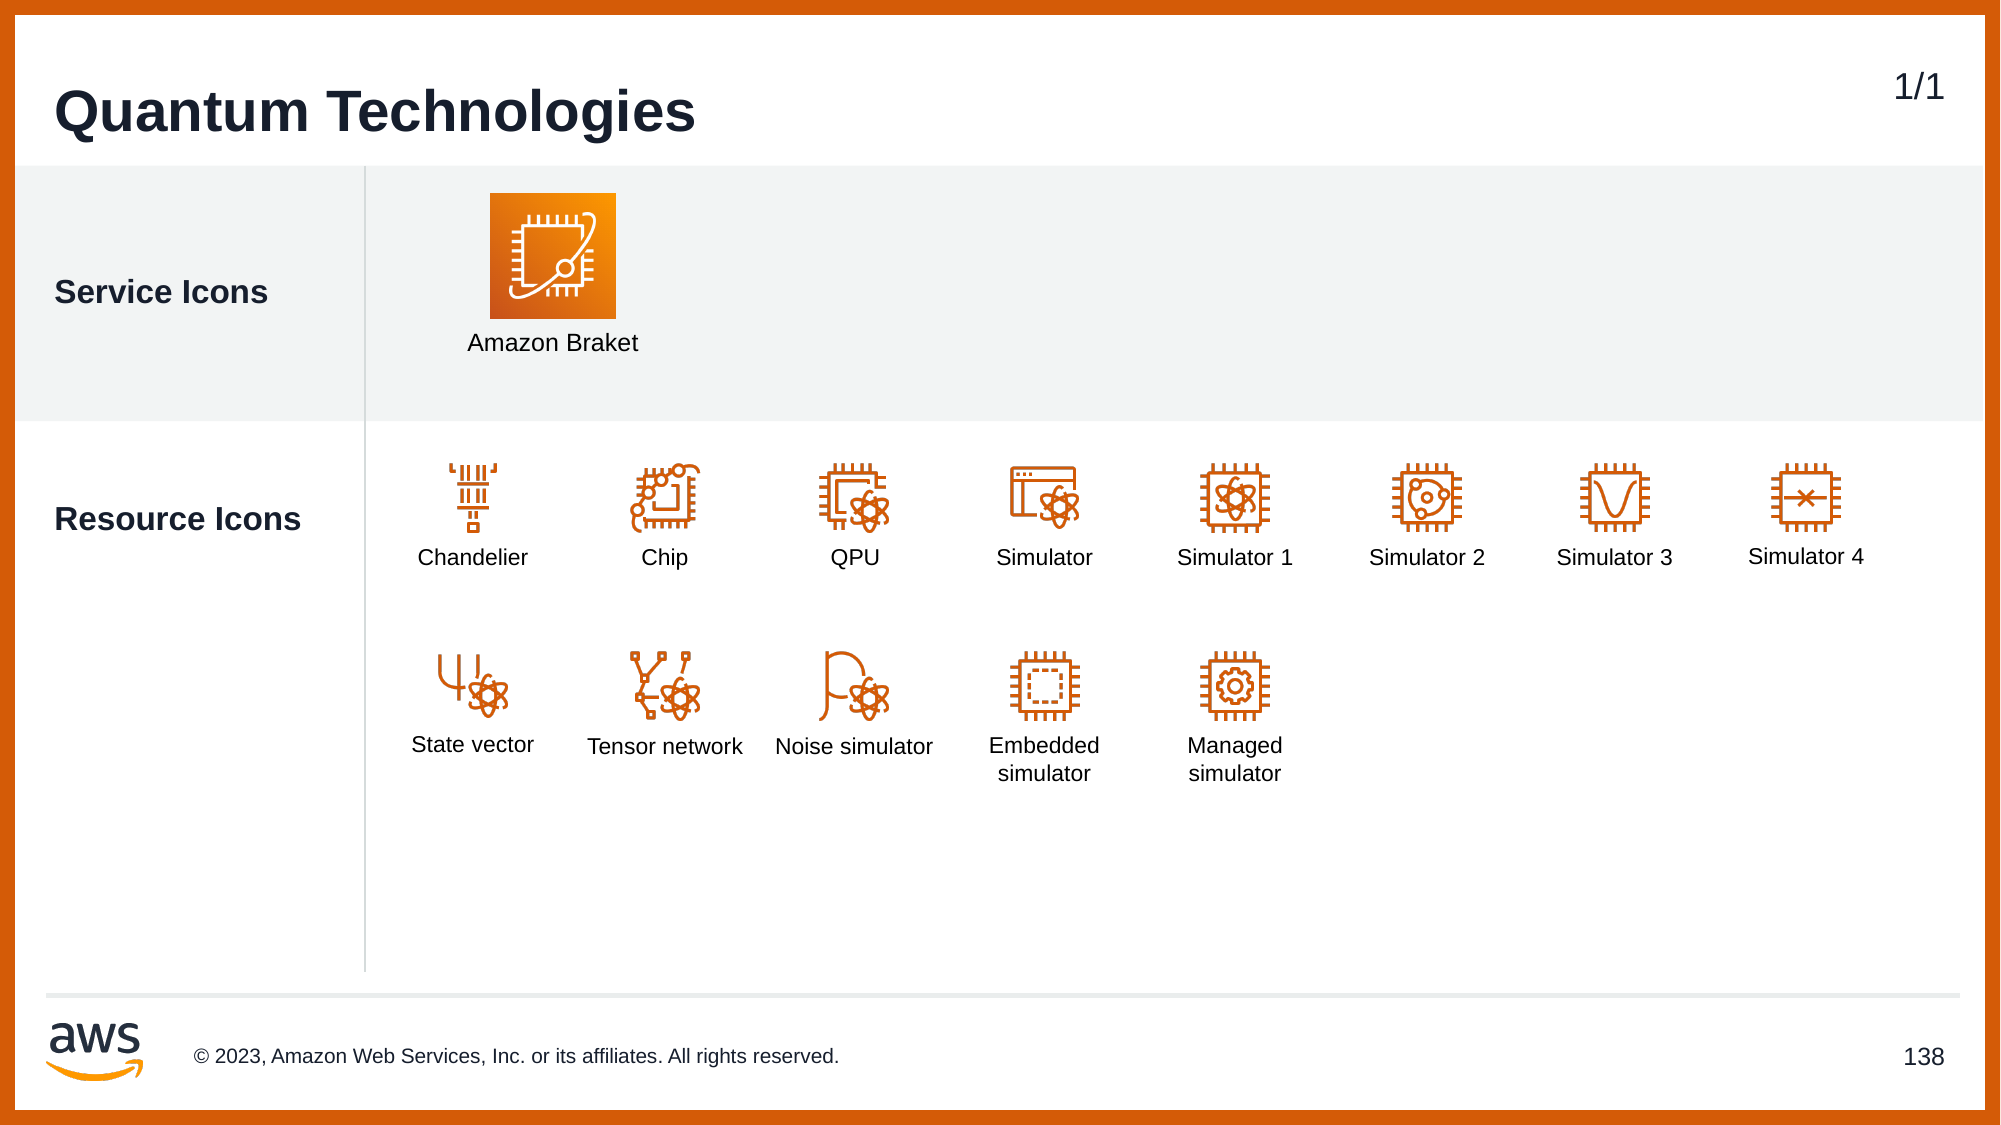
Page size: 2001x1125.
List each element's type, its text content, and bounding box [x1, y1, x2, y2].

footer © 2023, Amazon Web Services, Inc. or its affiliates. All rights reserved. [178, 1025, 911, 1086]
picture [1768, 460, 1844, 536]
slide_number 138 [1493, 1025, 1961, 1086]
picture [1197, 648, 1273, 724]
picture [435, 648, 511, 724]
text_box Noise simulator [756, 723, 946, 766]
picture [627, 460, 703, 536]
text_box Chip [567, 535, 757, 578]
picture [627, 648, 703, 724]
list 1/1 [1693, 59, 1961, 166]
picture [490, 193, 616, 319]
picture [816, 460, 892, 536]
text_box State vector [375, 722, 571, 765]
title Quantum Technologies [39, 59, 1457, 166]
picture [1197, 460, 1273, 536]
picture [46, 1023, 143, 1081]
text_box Amazon Braket [369, 319, 737, 364]
text_box QPU [757, 535, 946, 578]
picture [1577, 460, 1653, 536]
picture [1007, 648, 1083, 724]
text_box Simulator 4 [1708, 534, 1904, 577]
picture [816, 648, 892, 724]
text_box Embedded simulator [946, 723, 1137, 794]
picture [1389, 460, 1465, 536]
text_box Simulator 1 [1137, 535, 1329, 578]
text_box Simulator 3 [1526, 535, 1713, 578]
text_box Chandelier [375, 535, 567, 578]
text_box Managed simulator [1137, 723, 1333, 794]
text_box Tensor network [567, 723, 756, 766]
picture [1006, 460, 1082, 536]
text_box Simulator 2 [1329, 535, 1526, 578]
text_box Simulator [946, 535, 1137, 578]
picture [435, 460, 511, 536]
